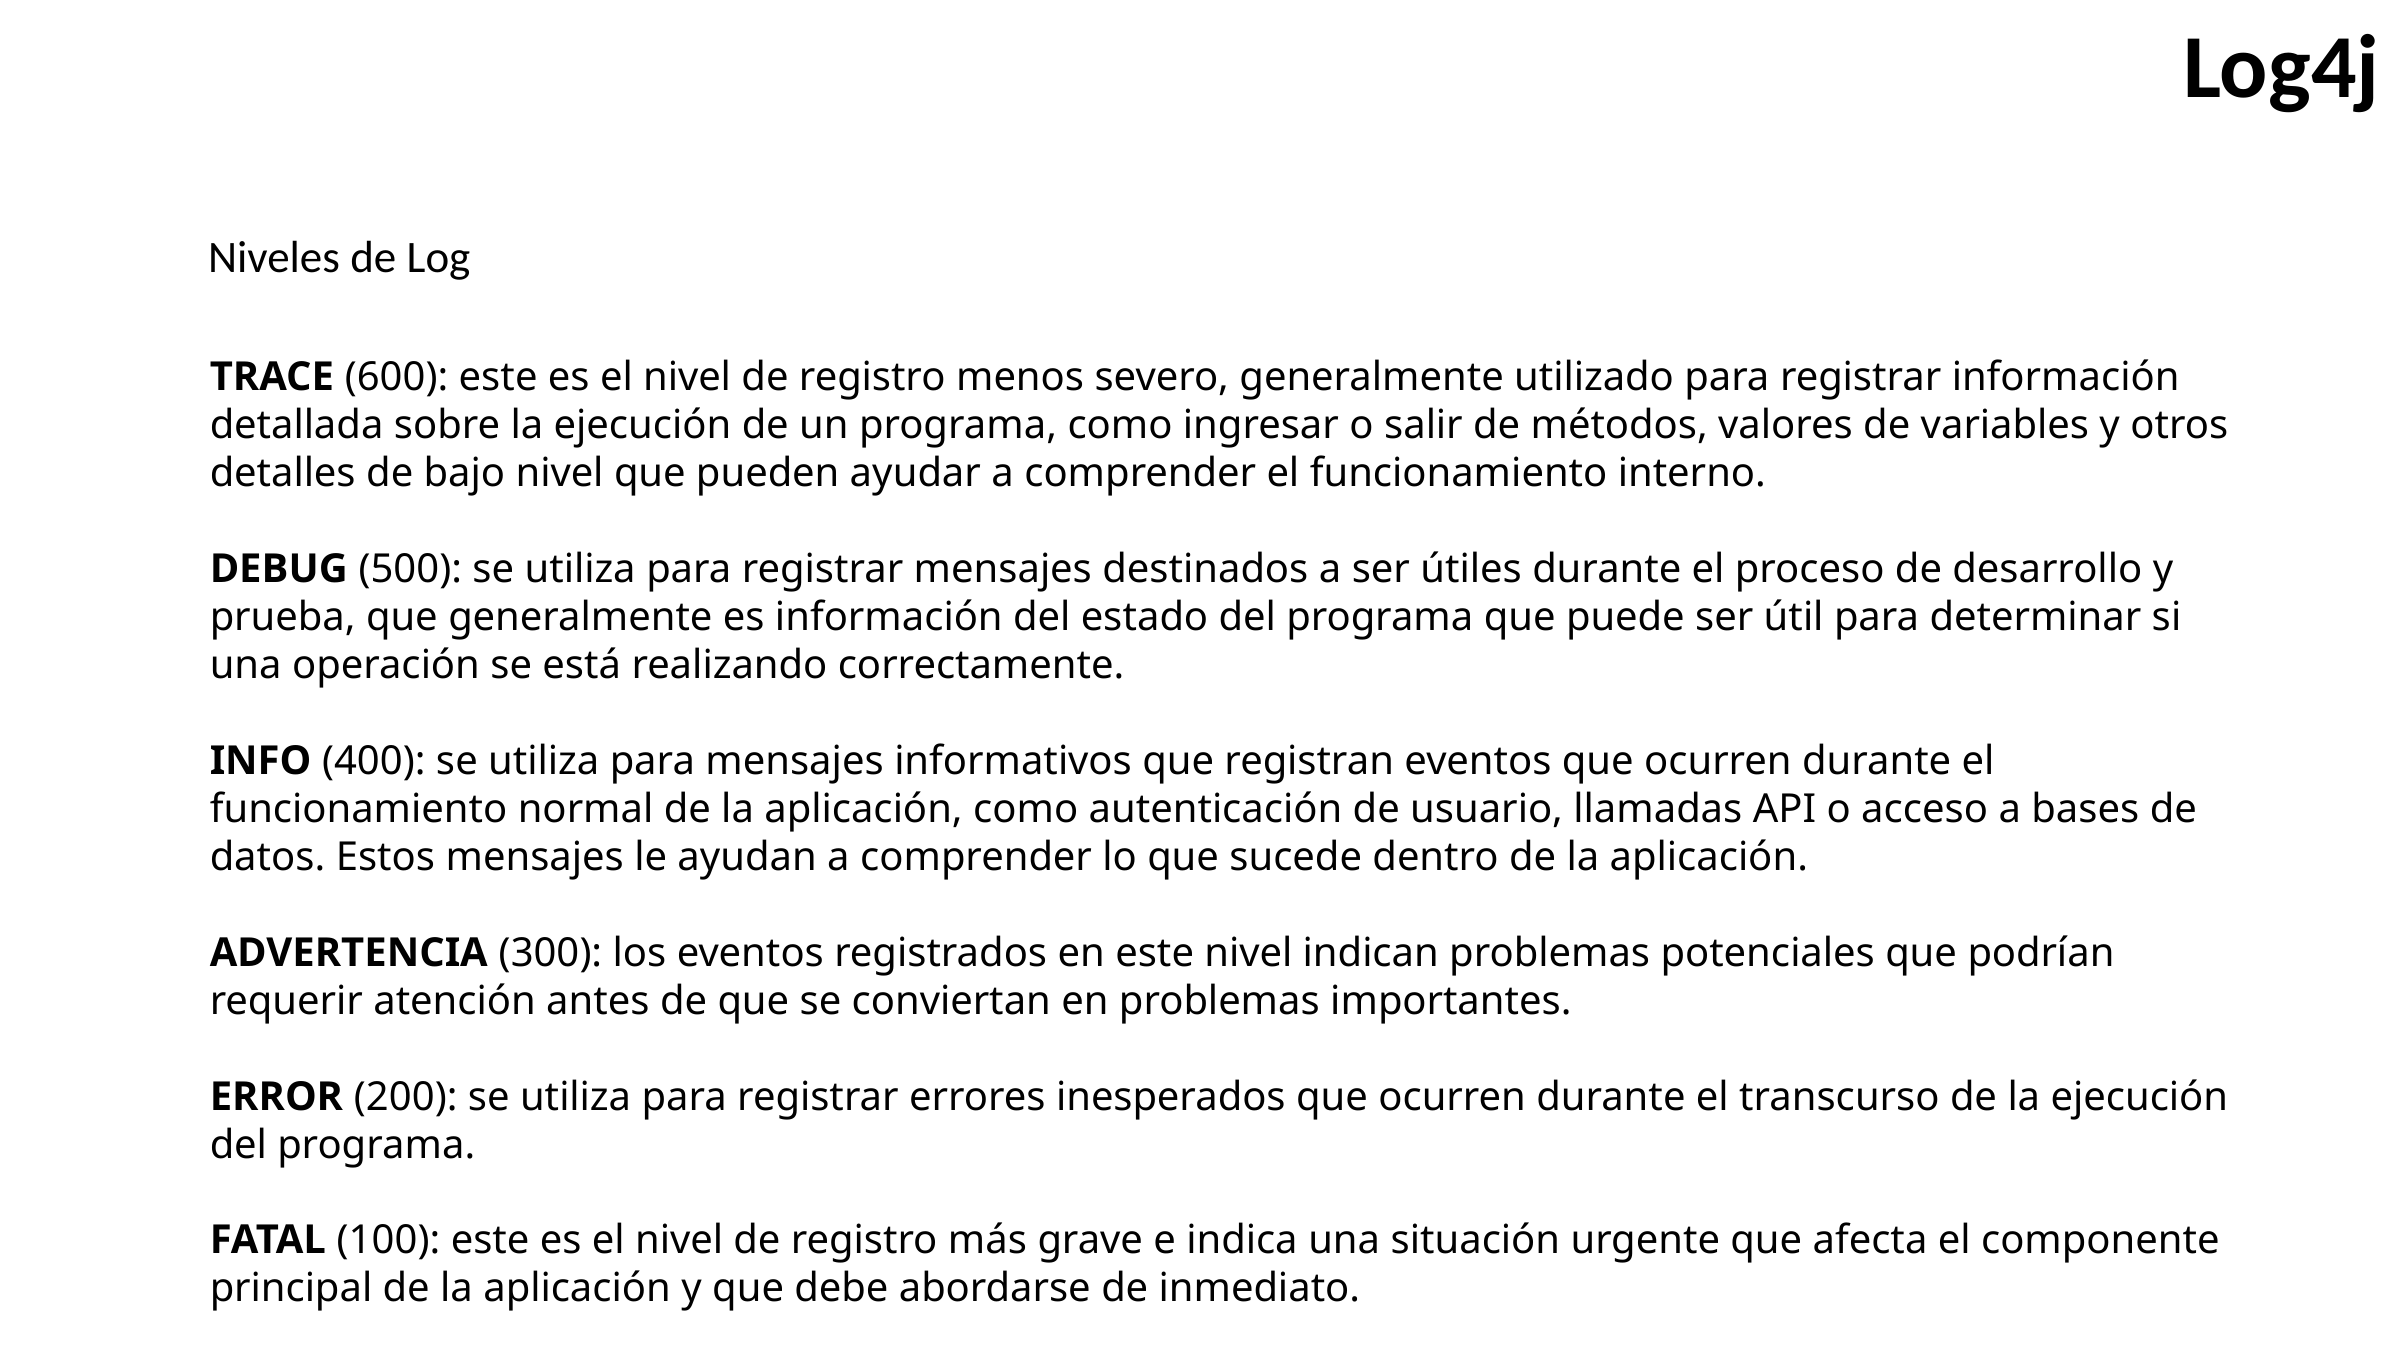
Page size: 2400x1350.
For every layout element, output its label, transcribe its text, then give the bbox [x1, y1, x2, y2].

text_box TRACE (600): este es el nivel de registro menos severo, generalmente utilizado para registrar información detallada sobre la ejecución de un programa, como ingresar o salir de métodos, valores de variables y otros detalles de bajo nivel que pueden ayudar a comprender el funcionamiento interno. DEBUG (500): se utiliza para registrar mensajes destinados a ser útiles durante el proceso de desarrollo y prueba, que generalmente es información del estado del programa que puede ser útil para determinar si una operación se está realizando correctamente. INFO (400): se utiliza para mensajes informativos que registran eventos que ocurren durante el funcionamiento normal de la aplicación, como autenticación de usuario, llamadas API o acceso a bases de datos. Estos mensajes le ayudan a comprender lo que sucede dentro de la aplicación. ADVERTENCIA (300): los eventos registrados en este nivel indican problemas potenciales que podrían requerir atención antes de que se conviertan en problemas importantes. ERROR (200): se utiliza para registrar errores inesperados que ocurren durante el transcurso de la ejecución del programa. FATAL (100): este es el nivel de registro más grave e indica una situación urgente que afecta el componente principal de la aplicación y que debe abordarse de inmediato. [191, 341, 2250, 1319]
text_box Niveles de Log [193, 219, 486, 289]
text_box Log4j [2168, 0, 2395, 123]
